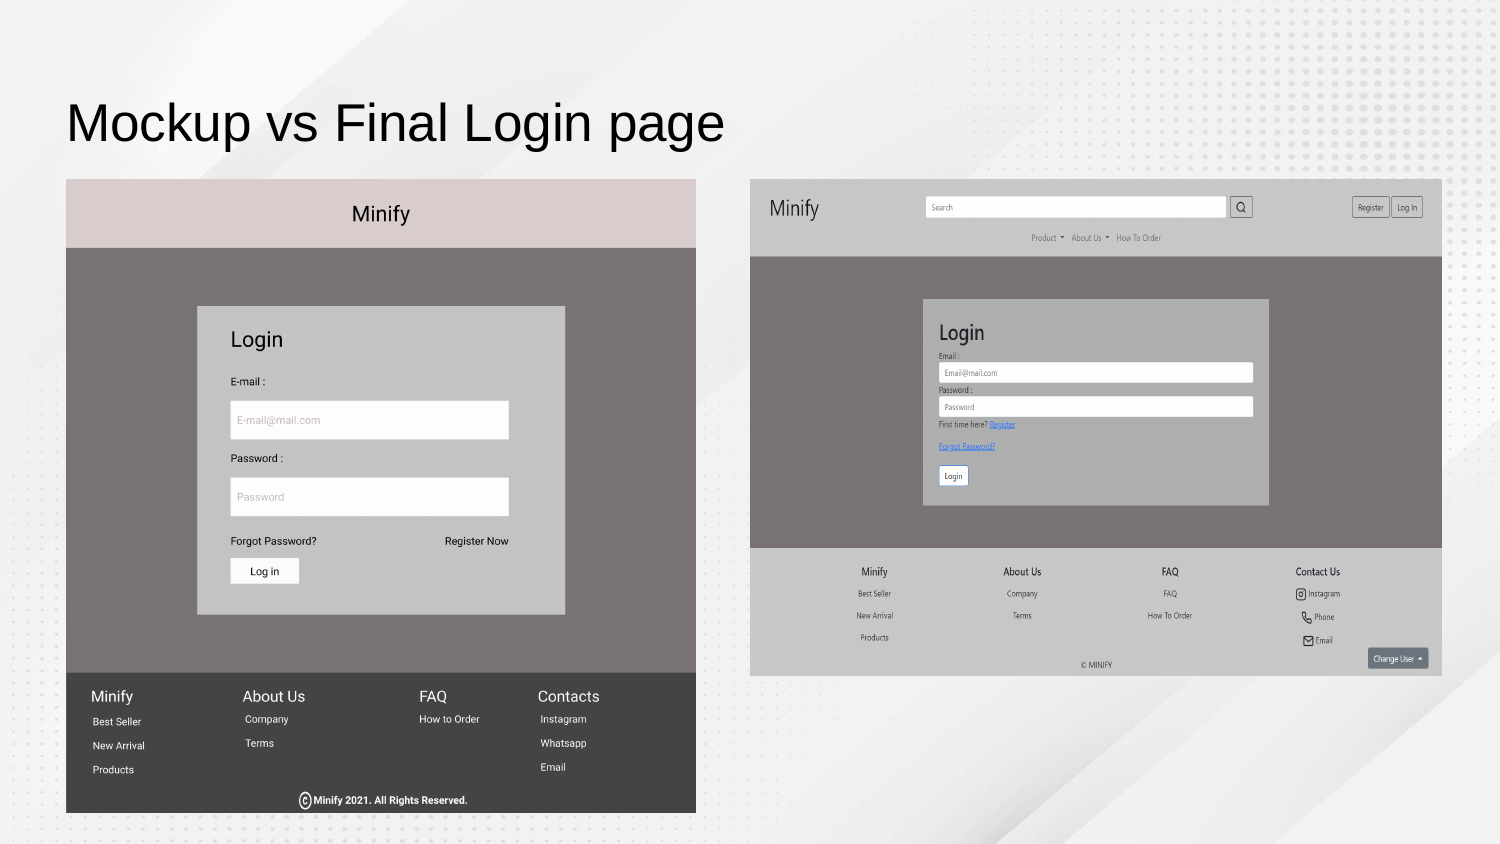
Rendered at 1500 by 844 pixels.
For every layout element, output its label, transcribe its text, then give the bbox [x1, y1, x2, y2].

title Mockup vs Final Login page [51, 72, 1449, 167]
picture [0, 0, 1500, 844]
